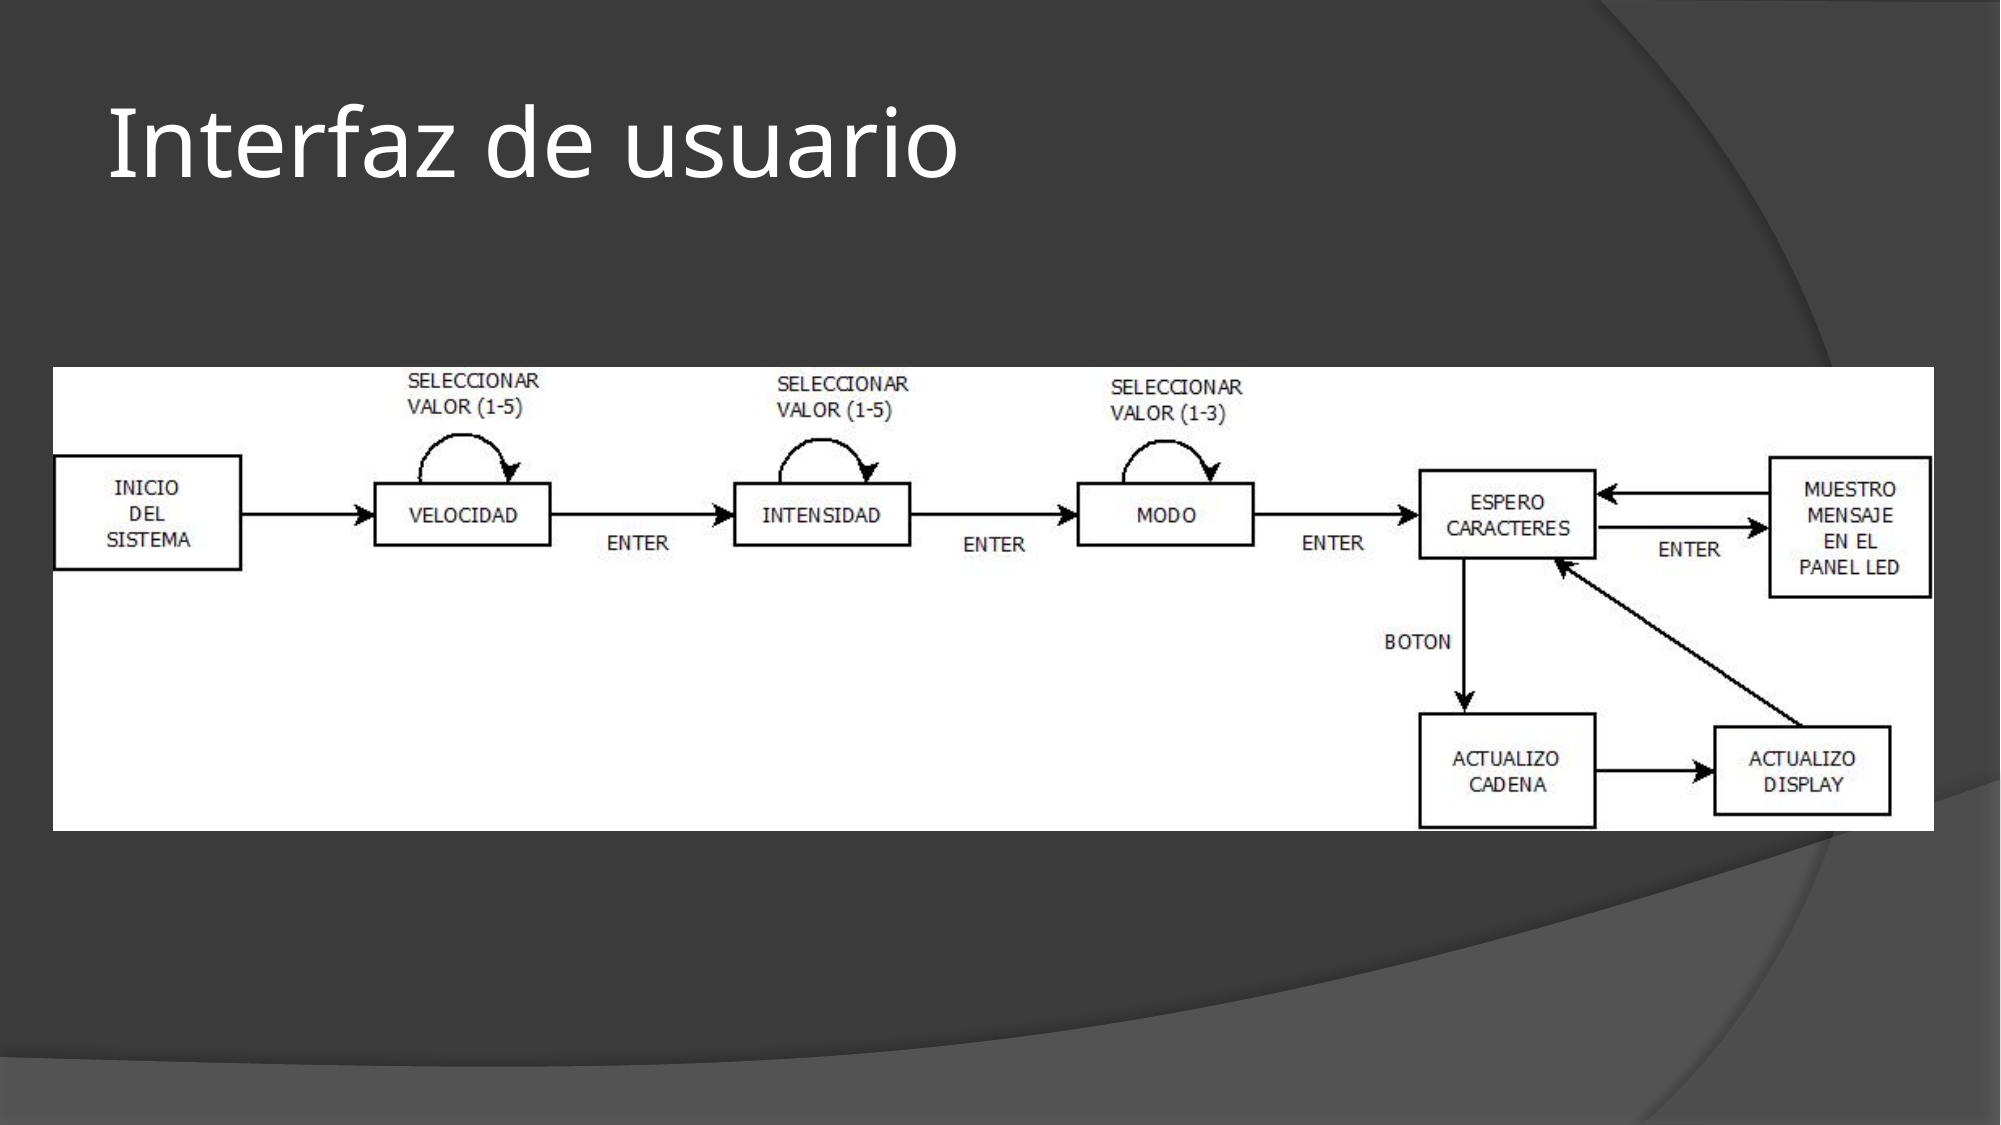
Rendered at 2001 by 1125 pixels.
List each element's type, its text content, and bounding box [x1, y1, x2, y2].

title Interfaz de usuario [99, 45, 1734, 233]
picture [53, 367, 1934, 831]
